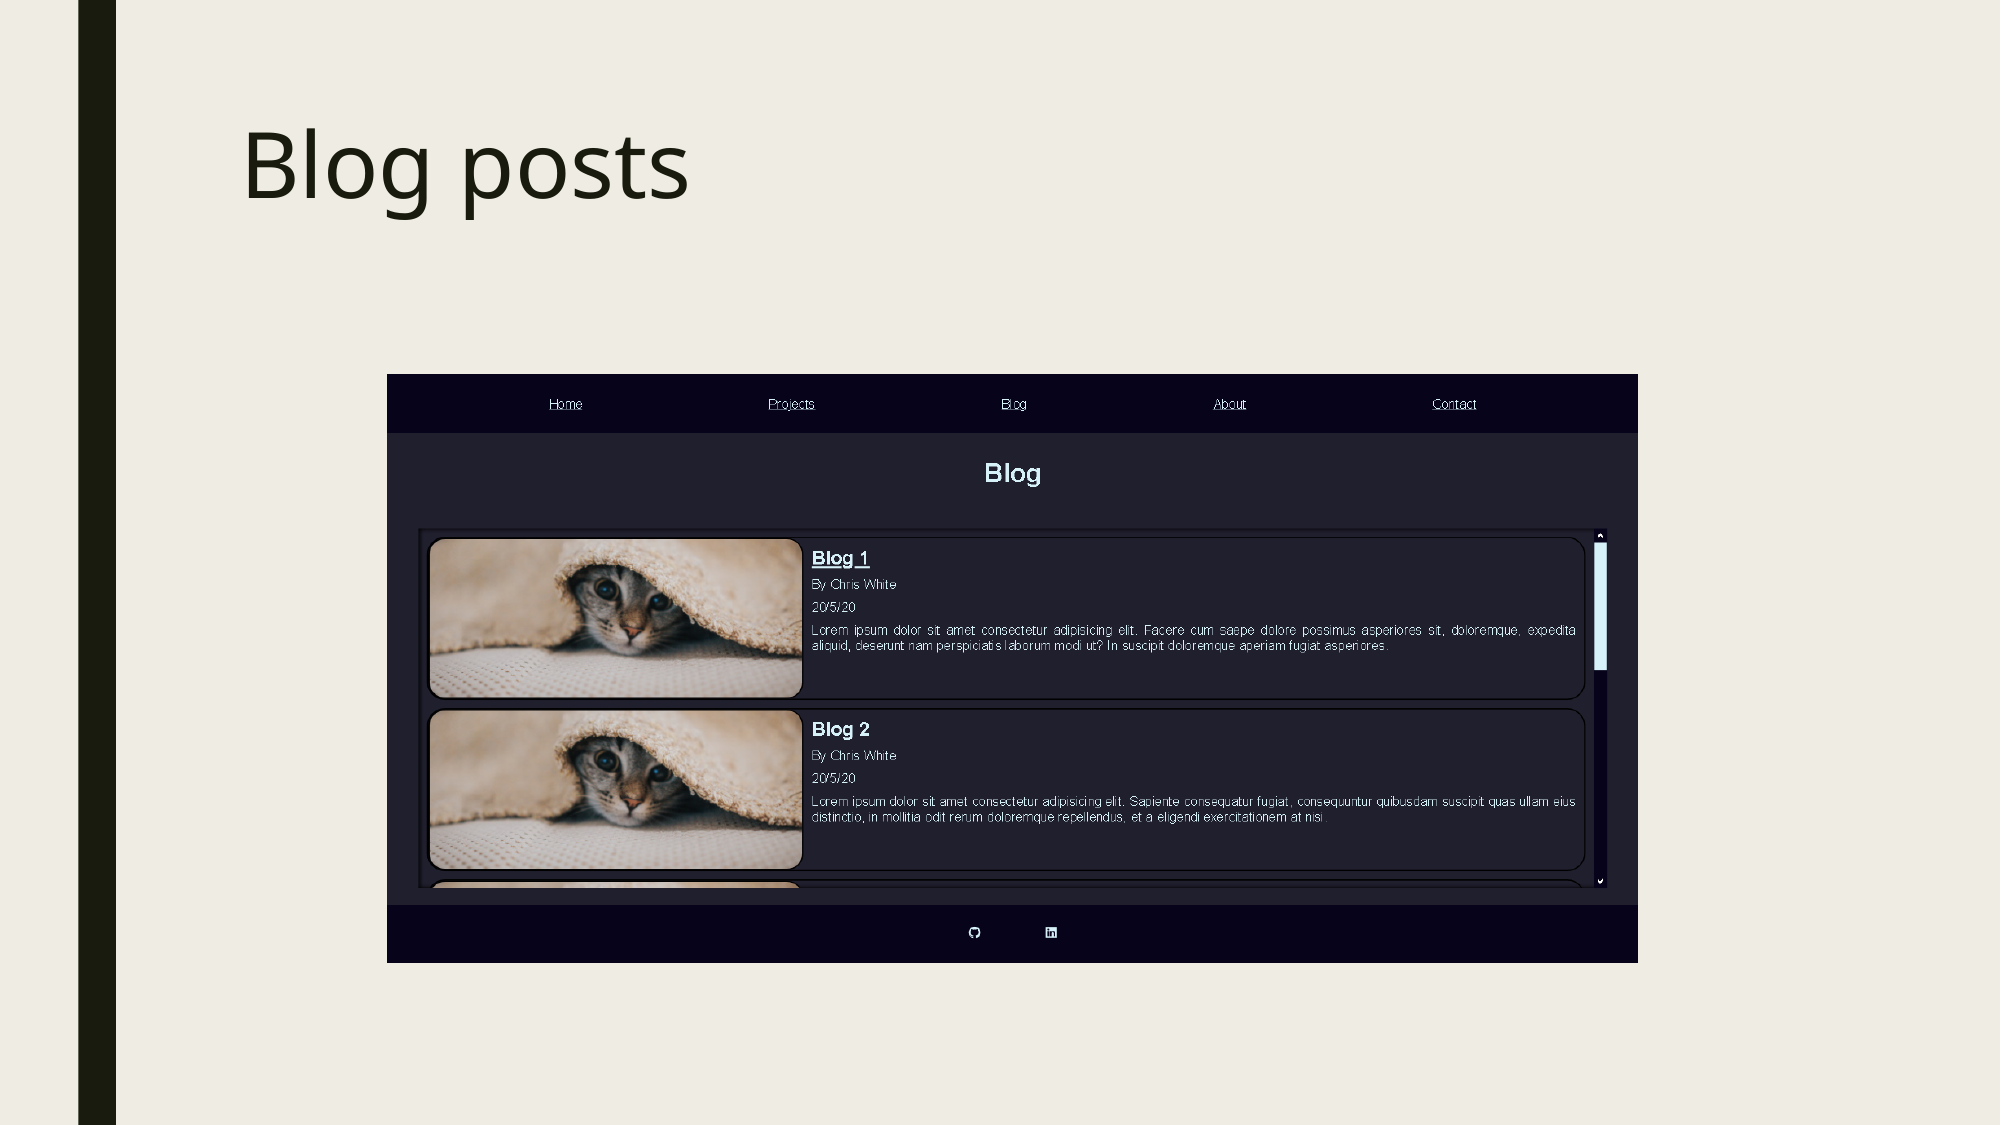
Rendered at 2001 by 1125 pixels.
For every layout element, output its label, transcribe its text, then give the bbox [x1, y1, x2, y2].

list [387, 374, 1638, 963]
title Blog posts [225, 112, 1800, 357]
